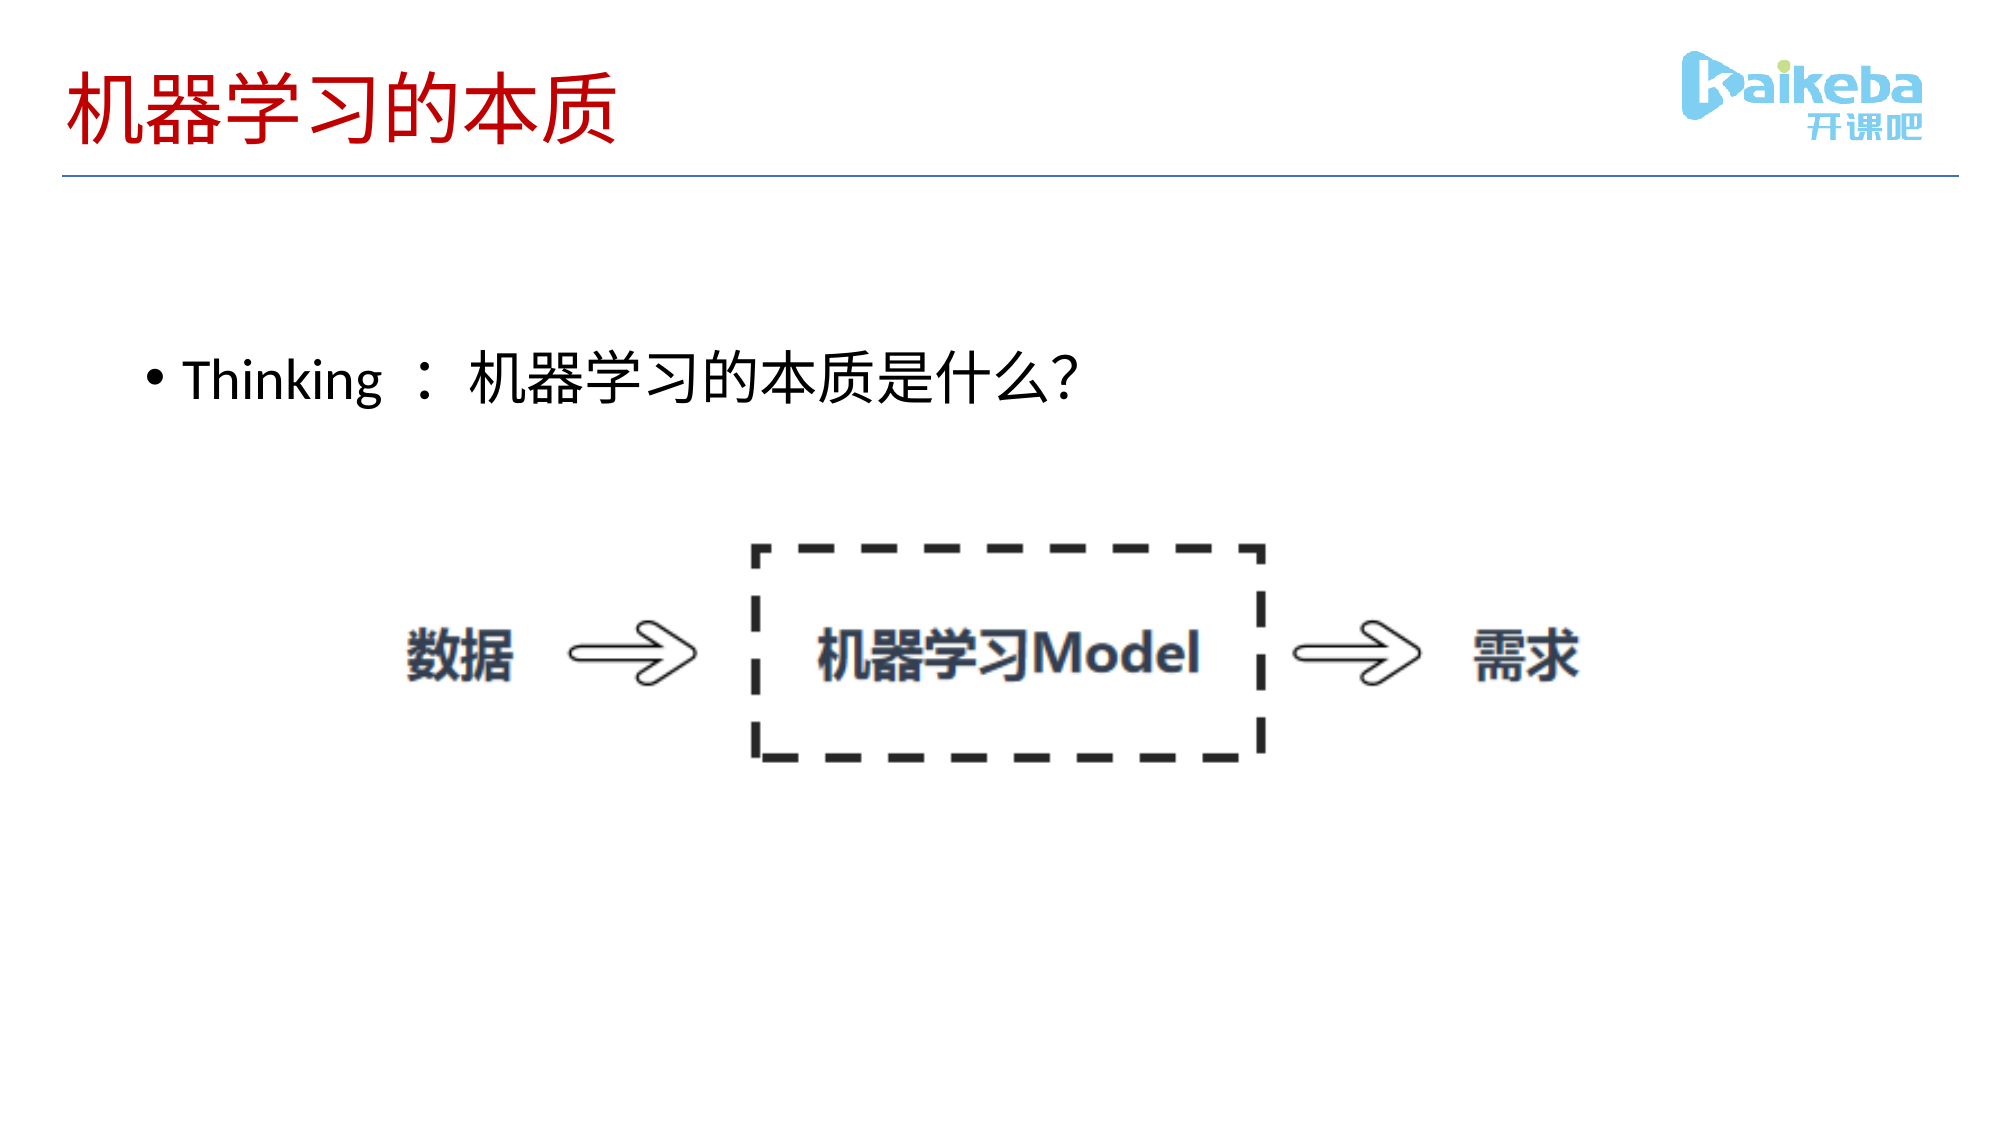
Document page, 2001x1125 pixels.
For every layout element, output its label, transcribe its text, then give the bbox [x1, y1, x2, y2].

picture [396, 495, 1604, 818]
list Thinking ：机器学习的本质是什么？ [136, 298, 1631, 1014]
title 机器学习的本质 [57, 59, 1728, 167]
